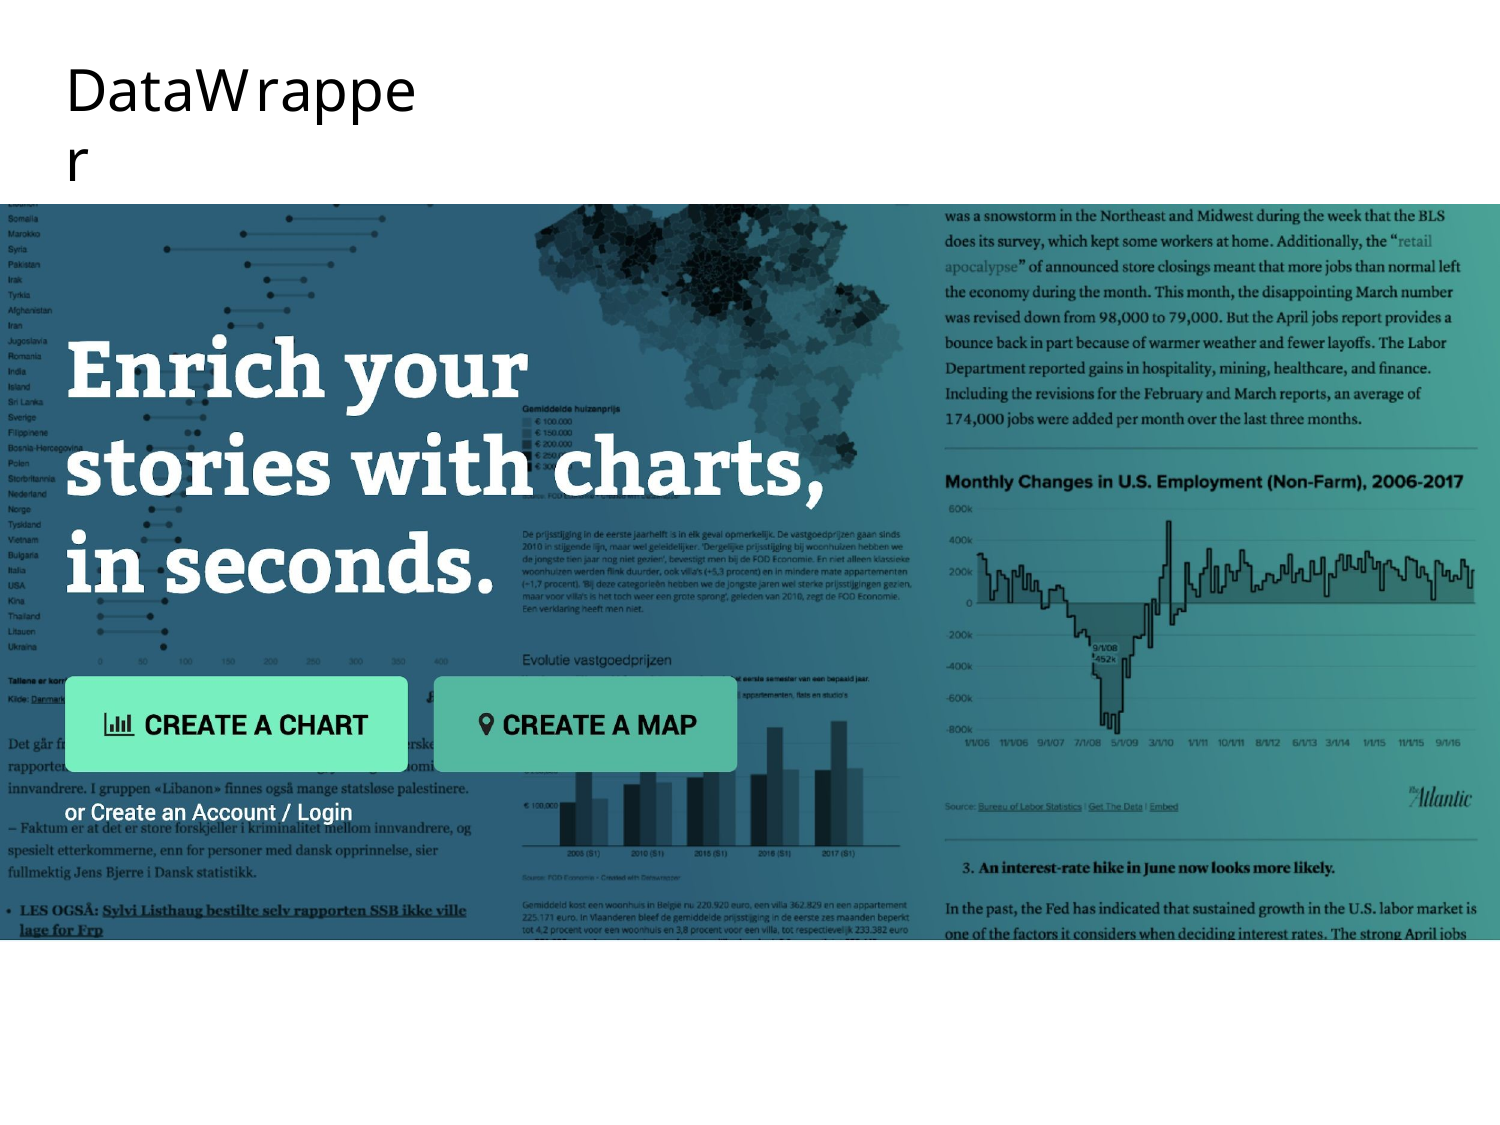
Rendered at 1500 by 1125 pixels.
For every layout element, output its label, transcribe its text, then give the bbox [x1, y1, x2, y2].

picture [0, 204, 1500, 942]
title DataWrapper [63, 50, 424, 203]
